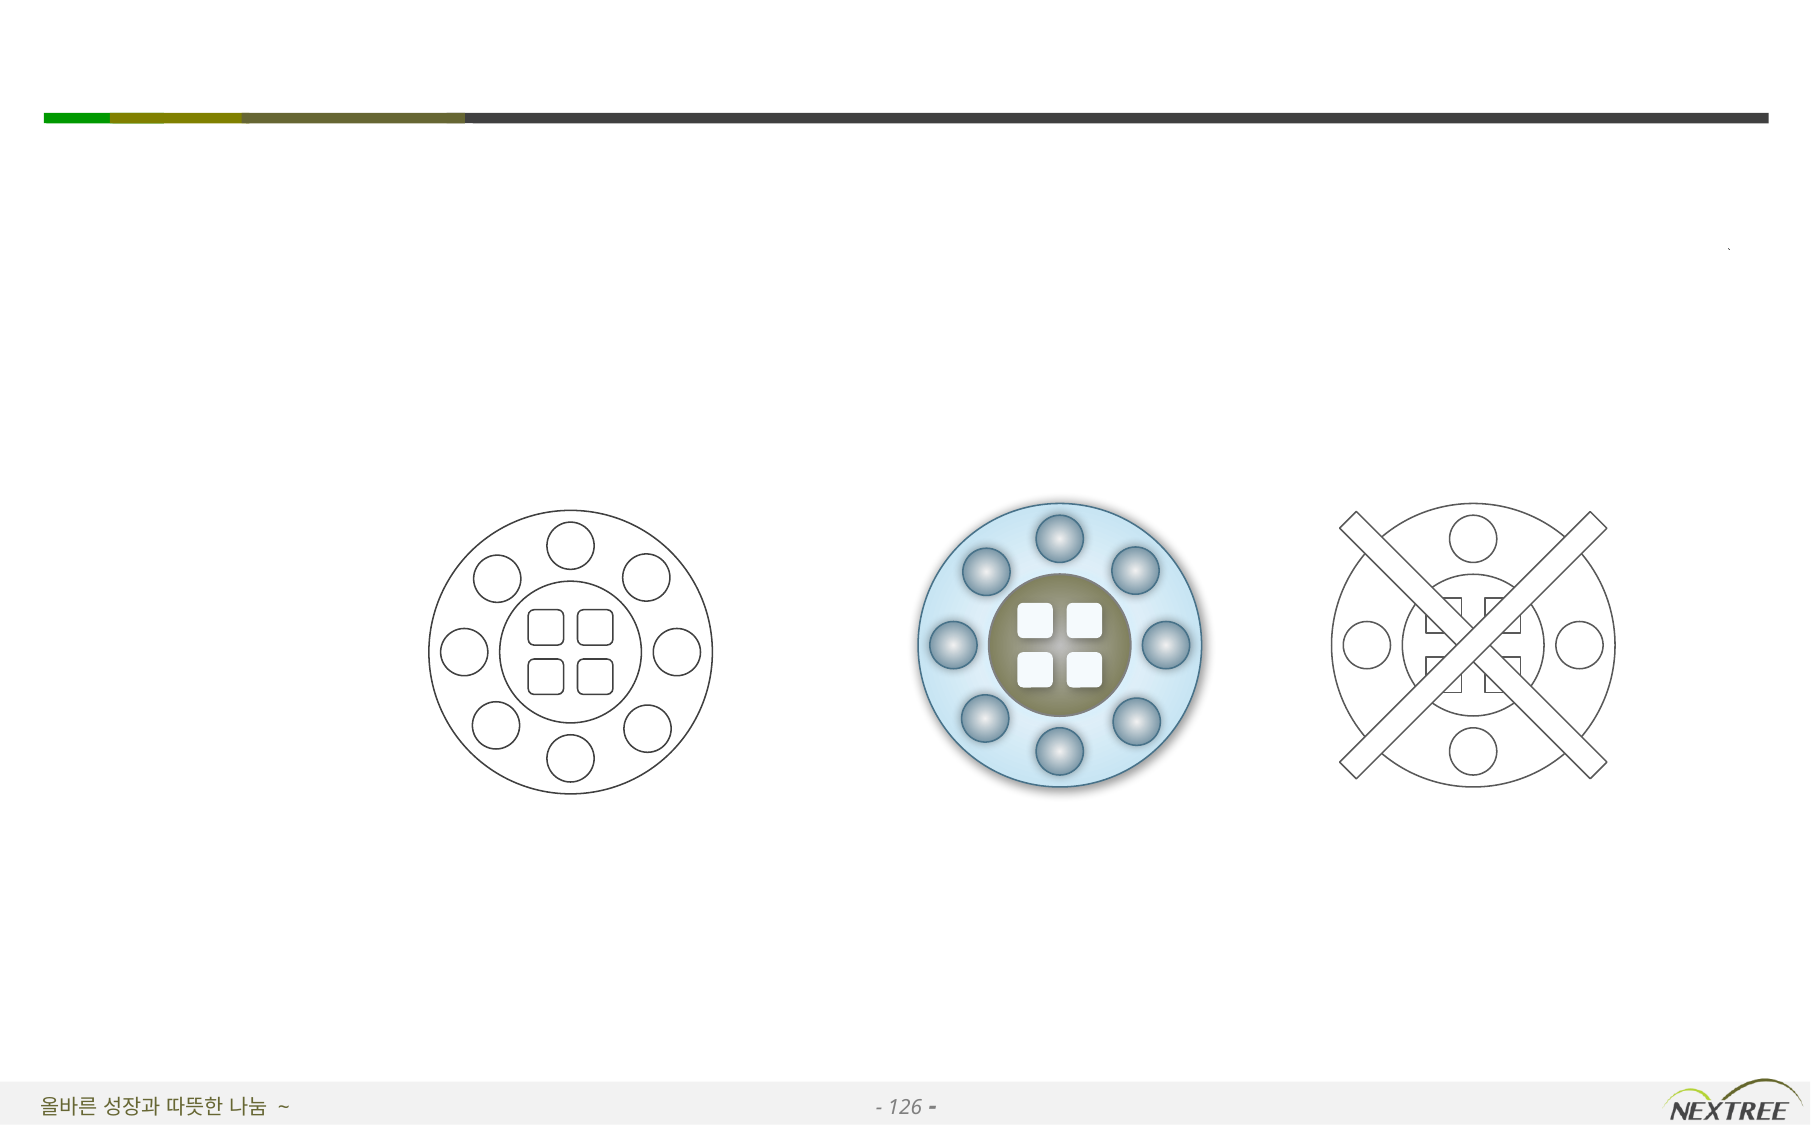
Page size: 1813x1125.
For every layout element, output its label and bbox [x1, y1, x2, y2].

text_box [428, 510, 713, 794]
text_box [1295, 467, 1651, 823]
text_box [918, 503, 1202, 787]
picture [1662, 1078, 1804, 1122]
